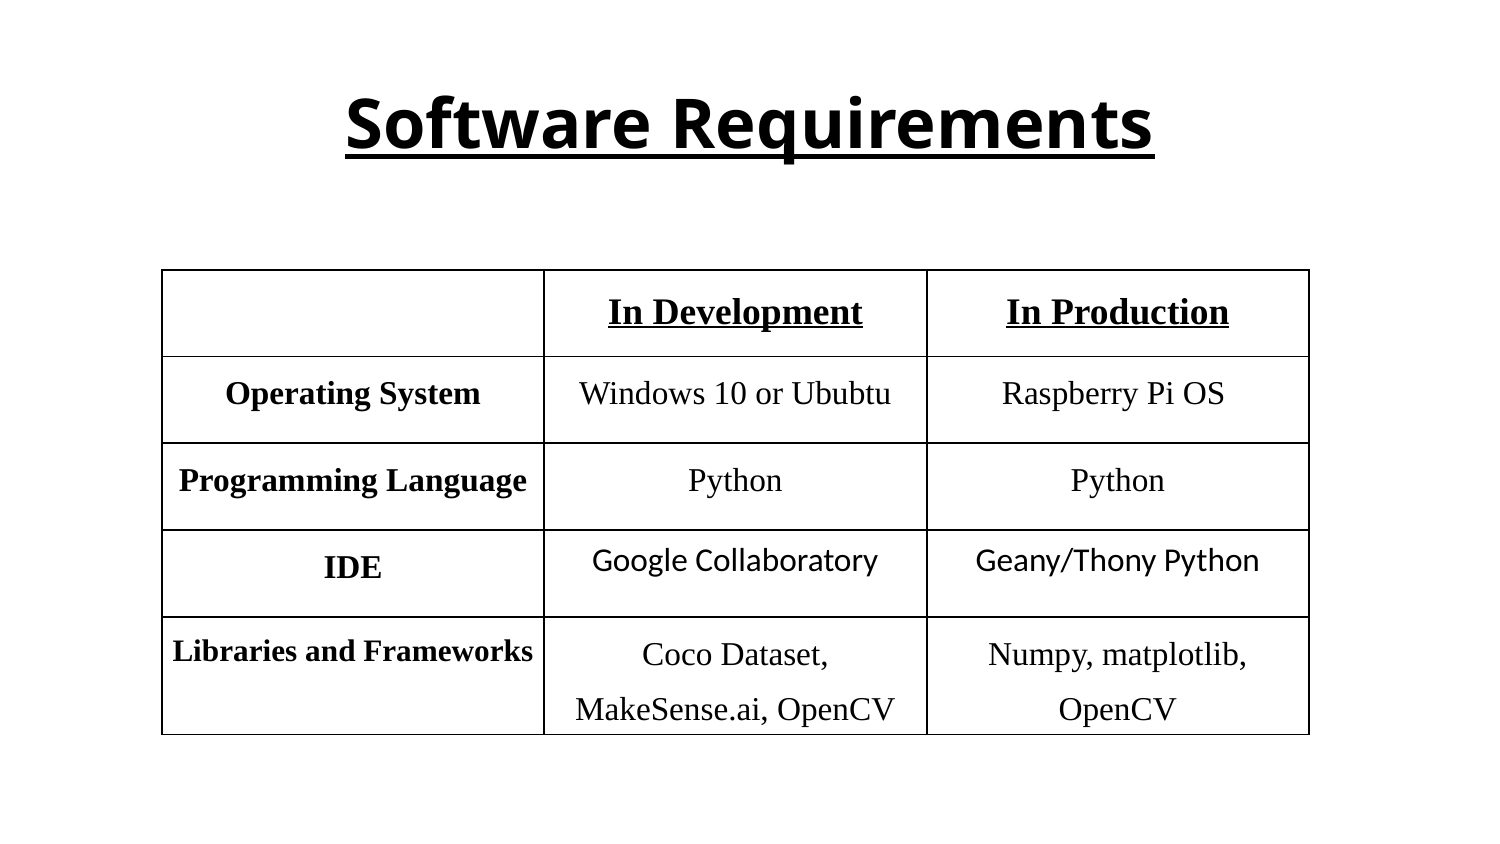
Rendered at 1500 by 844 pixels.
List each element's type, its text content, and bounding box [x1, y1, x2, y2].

table_header In Production [928, 271, 1308, 356]
table_cell Coco Dataset, MakeSense.ai, OpenCV [545, 618, 926, 734]
table_cell IDE [163, 531, 543, 616]
table_cell Libraries and Frameworks [163, 618, 543, 734]
table_cell Programming Language [163, 444, 543, 529]
table_cell Python [928, 444, 1308, 529]
table_cell Numpy, matplotlib, OpenCV [928, 618, 1308, 734]
title Software Requirements [103, 44, 1397, 208]
table_cell Google Collaboratory [545, 531, 926, 616]
table_header [163, 271, 543, 356]
table_cell Operating System [163, 357, 543, 442]
table_cell Windows 10 or Ububtu [545, 357, 926, 442]
table_cell Raspberry Pi OS [928, 357, 1308, 442]
table_cell Geany/Thony Python [928, 531, 1308, 616]
table_cell Python [545, 444, 926, 529]
table_header In Development [545, 271, 926, 356]
